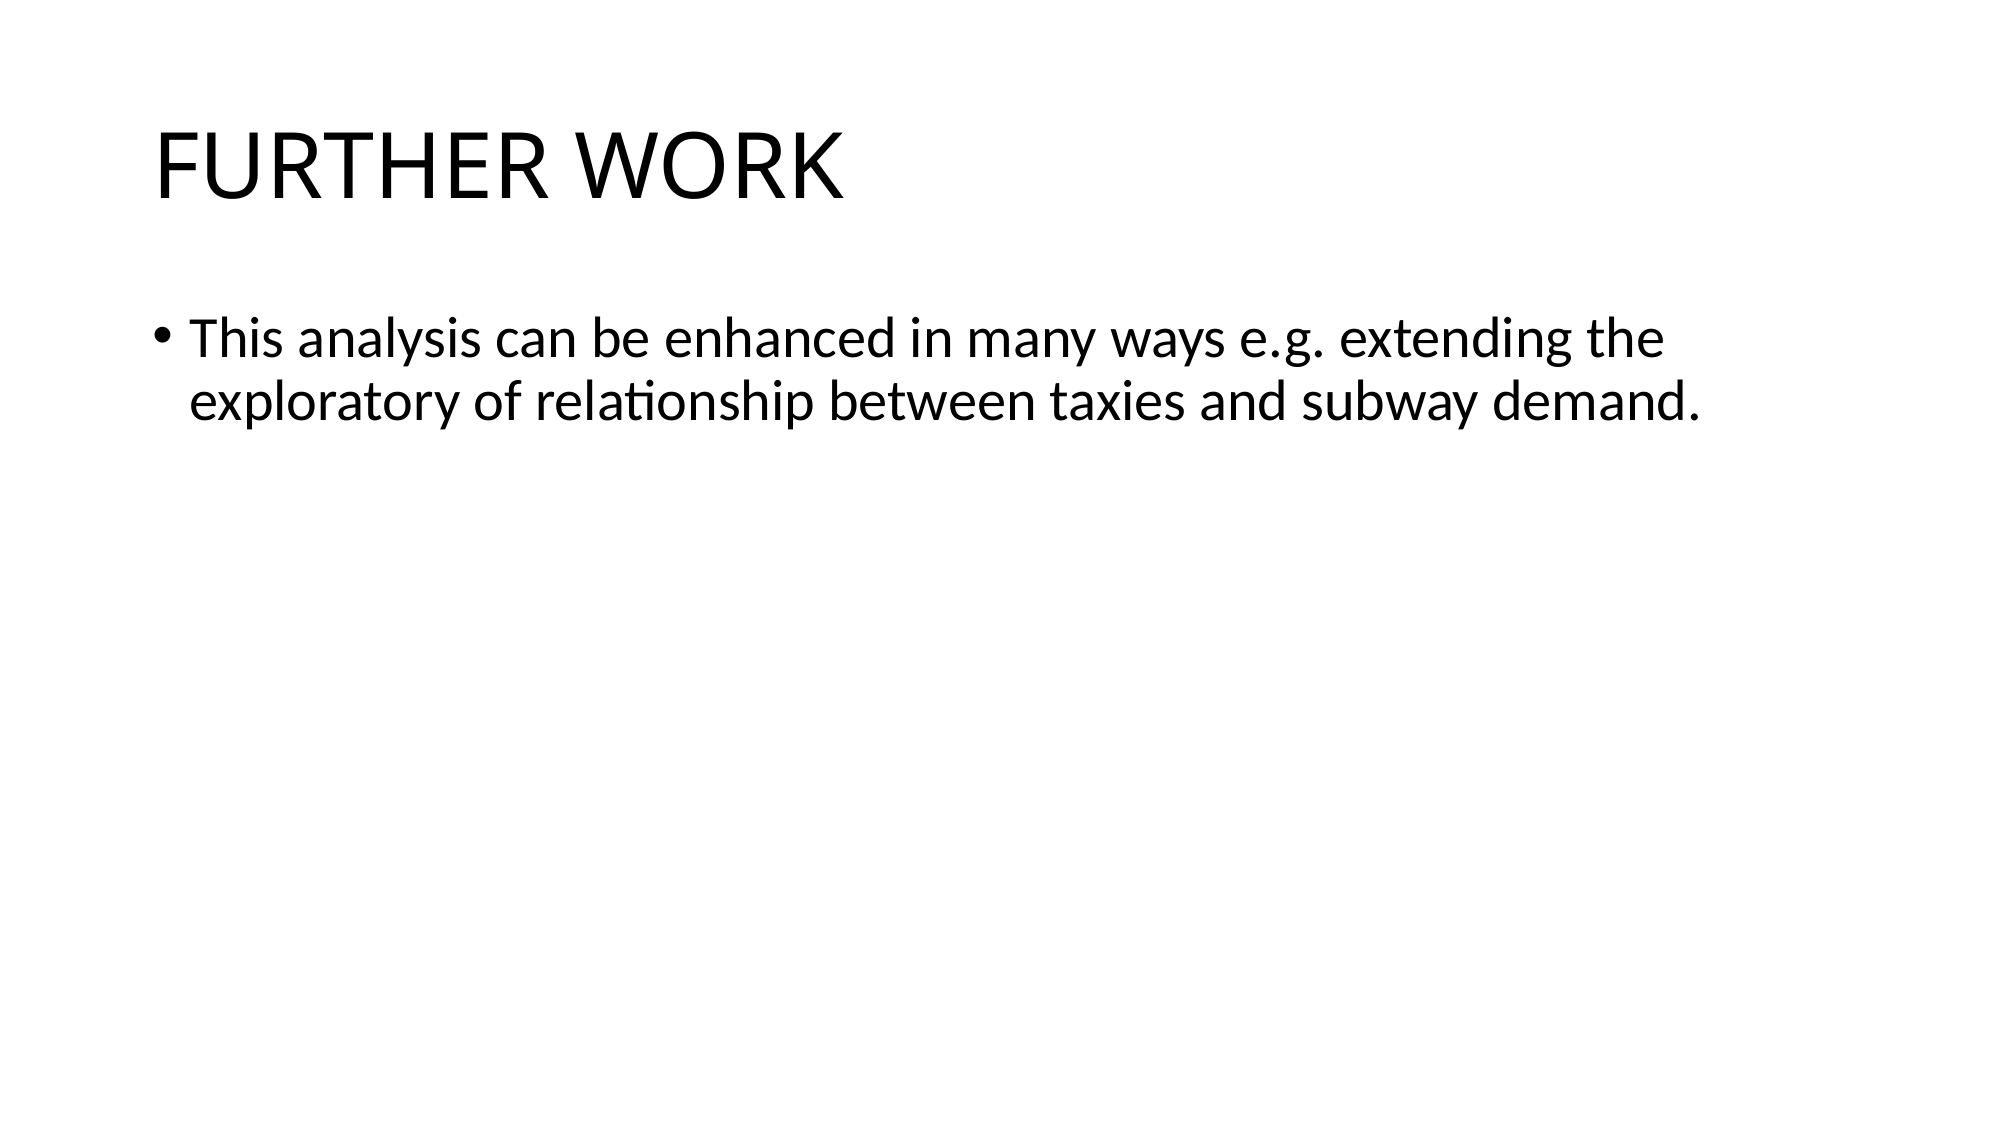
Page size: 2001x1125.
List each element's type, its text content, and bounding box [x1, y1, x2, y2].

title FURTHER WORK [137, 59, 1863, 278]
list This analysis can be enhanced in many ways e.g. extending the exploratory of relationship between taxies and subway demand. [137, 299, 1863, 1014]
